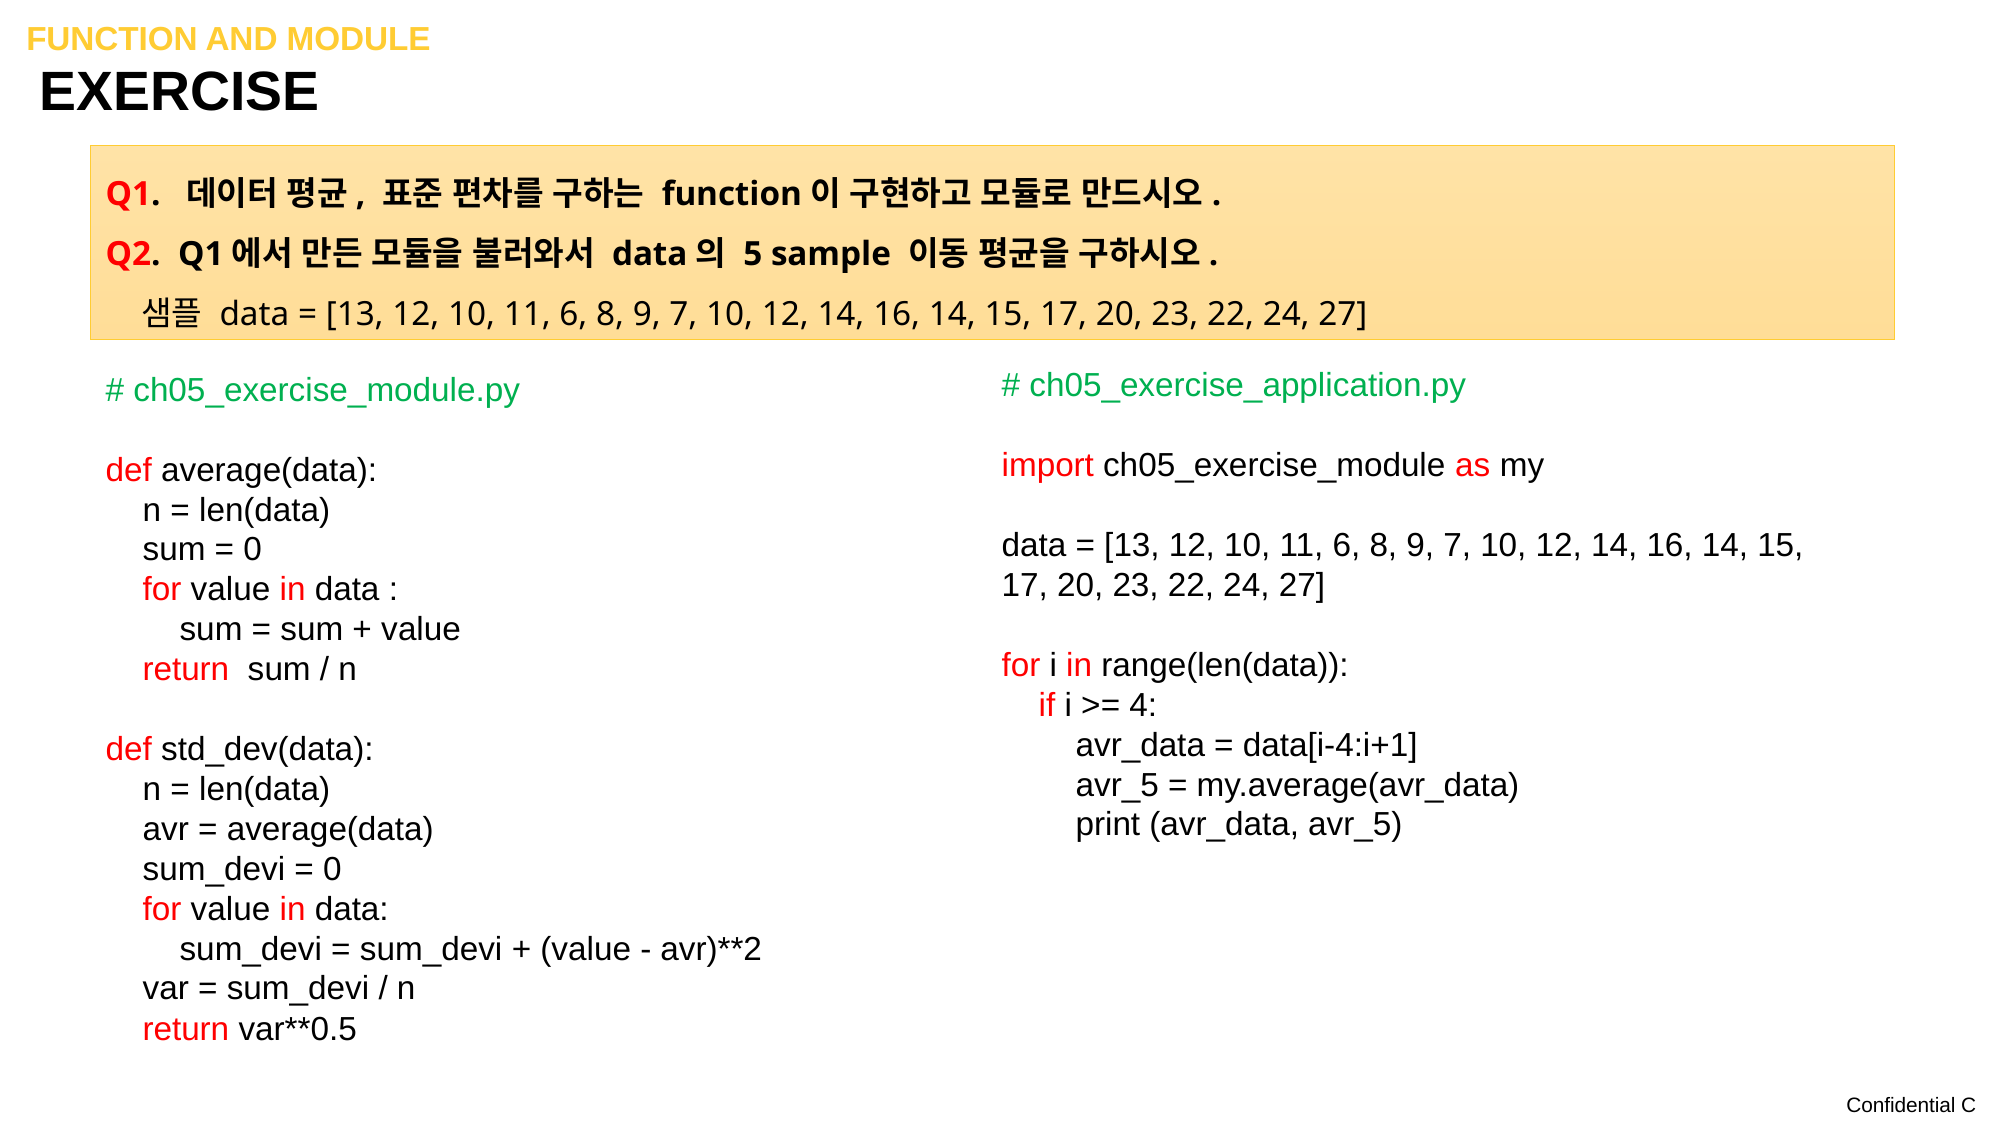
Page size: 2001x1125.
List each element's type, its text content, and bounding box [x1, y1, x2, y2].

title EXERCISE [39, 64, 1961, 122]
text_box # ch05_exercise_application.py import ch05_exercise_module as my data = [13, 12, 10, 11, 6, 8, 9, 7, 10, 12, 14, 16, 14, 15, 17, 20, 23, 22, 24, 27] for i in range(len(data)): if i >= 4: avr_data = data[i-4:i+1] avr_5 = my.average(avr_data) print (avr_data, avr_5) [986, 356, 1862, 850]
list Function and module [26, 21, 1948, 58]
text_box Q1. 데이터 평균, 표준 편차를 구하는 function이 구현하고 모듈로 만드시오. Q2. Q1에서 만든 모듈을 불러와서 data의 5 sample 이동 평균을 구하시오. 샘플 data = [13, 12, 10, 11, 6, 8, 9, 7, 10, 12, 14, 16, 14, 15, 17, 20, 23, 22, 24, 27] [90, 145, 1895, 340]
text_box # ch05_exercise_module.py def average(data): n = len(data) sum = 0 for value in data : sum = sum + value return sum / n def std_dev(data): n = len(data) avr = average(data) sum_devi = 0 for value in data: sum_devi = sum_devi + (value - avr)**2 var = sum_devi / n return var**0.5 [90, 360, 966, 1054]
